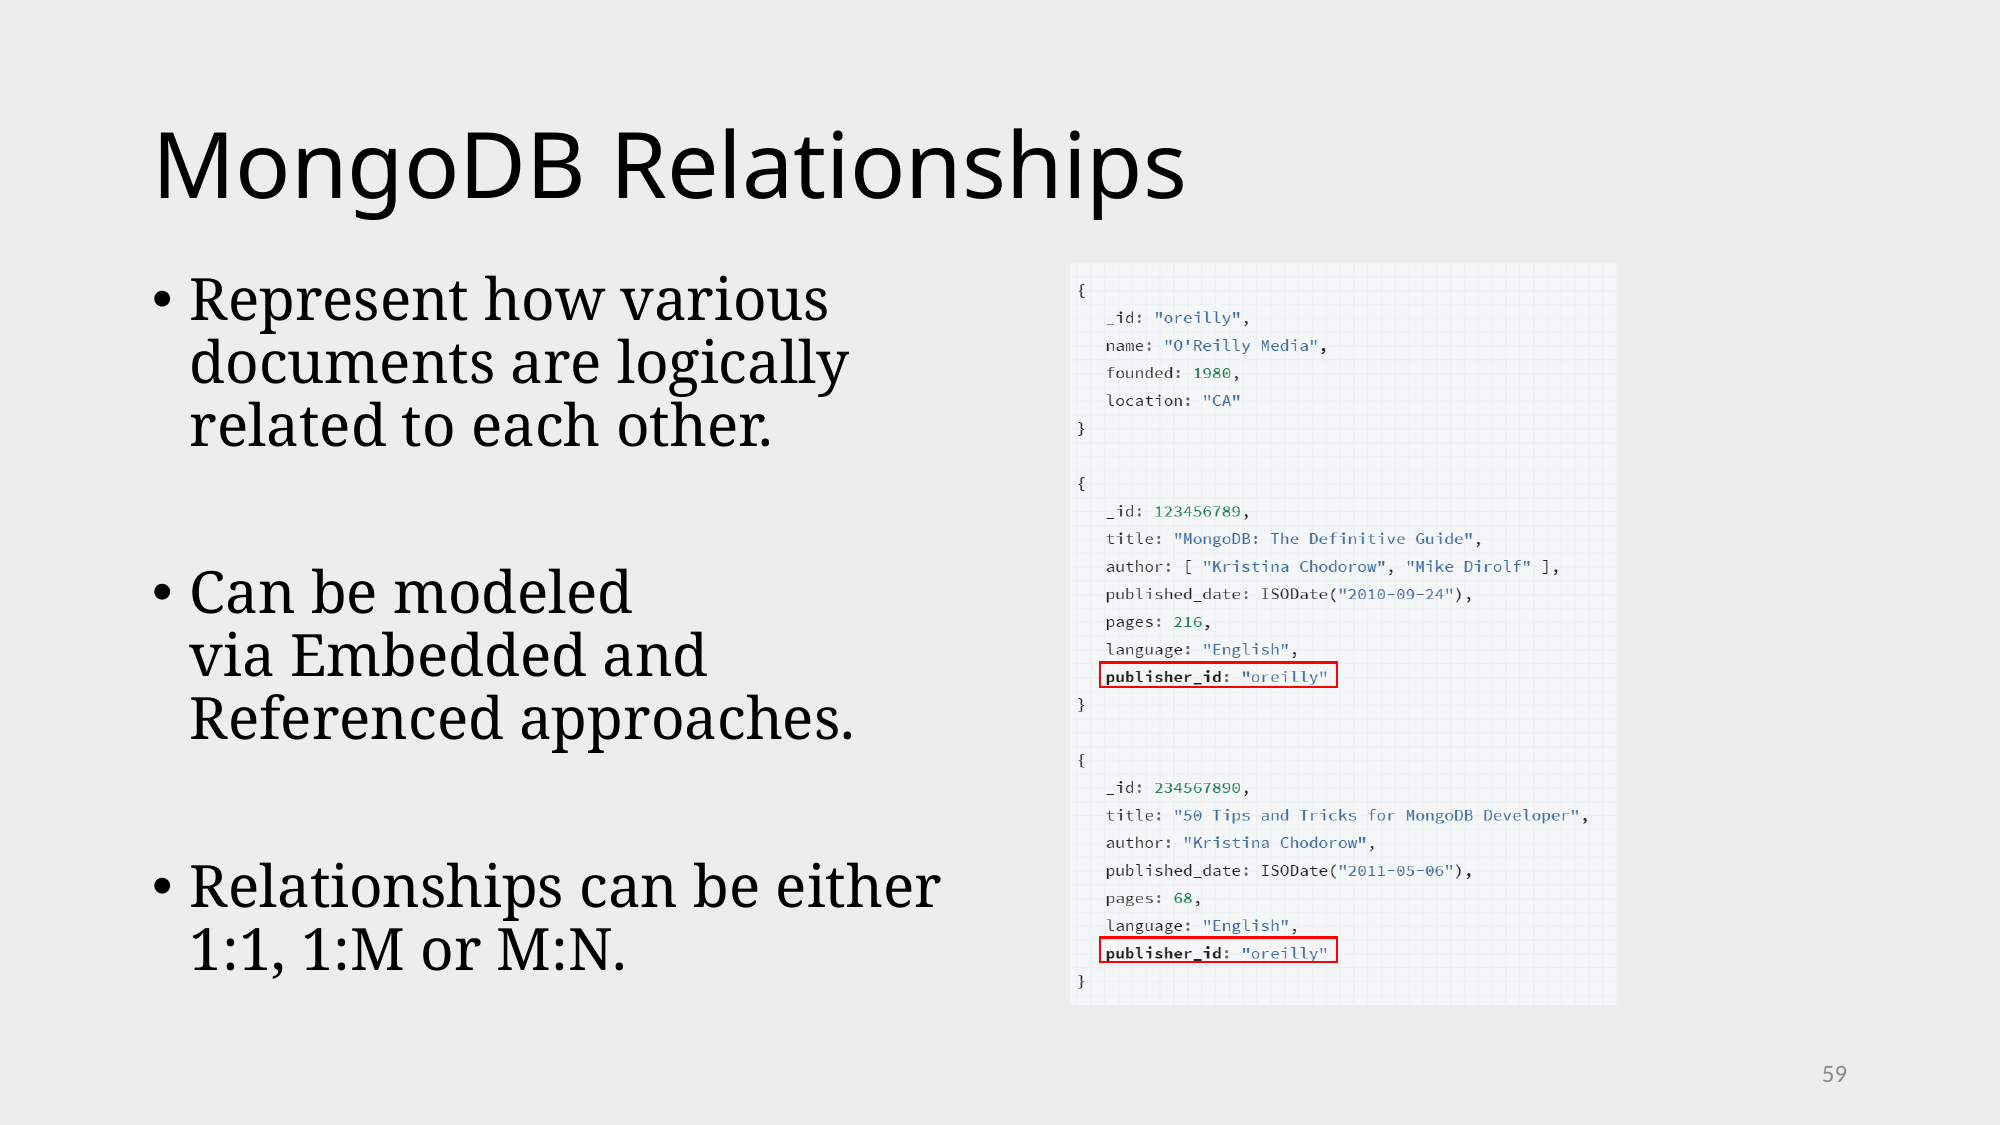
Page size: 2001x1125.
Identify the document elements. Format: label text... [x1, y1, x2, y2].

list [1070, 262, 1617, 1005]
title MongoDB Relationships [137, 59, 1863, 278]
list Represent how various documents are logically related to each other. Can be modeled via Embedded and Referenced approaches. Relationships can be either 1:1, 1:M or M:N. [137, 262, 1018, 1005]
slide_number 59 [1412, 1042, 1863, 1103]
